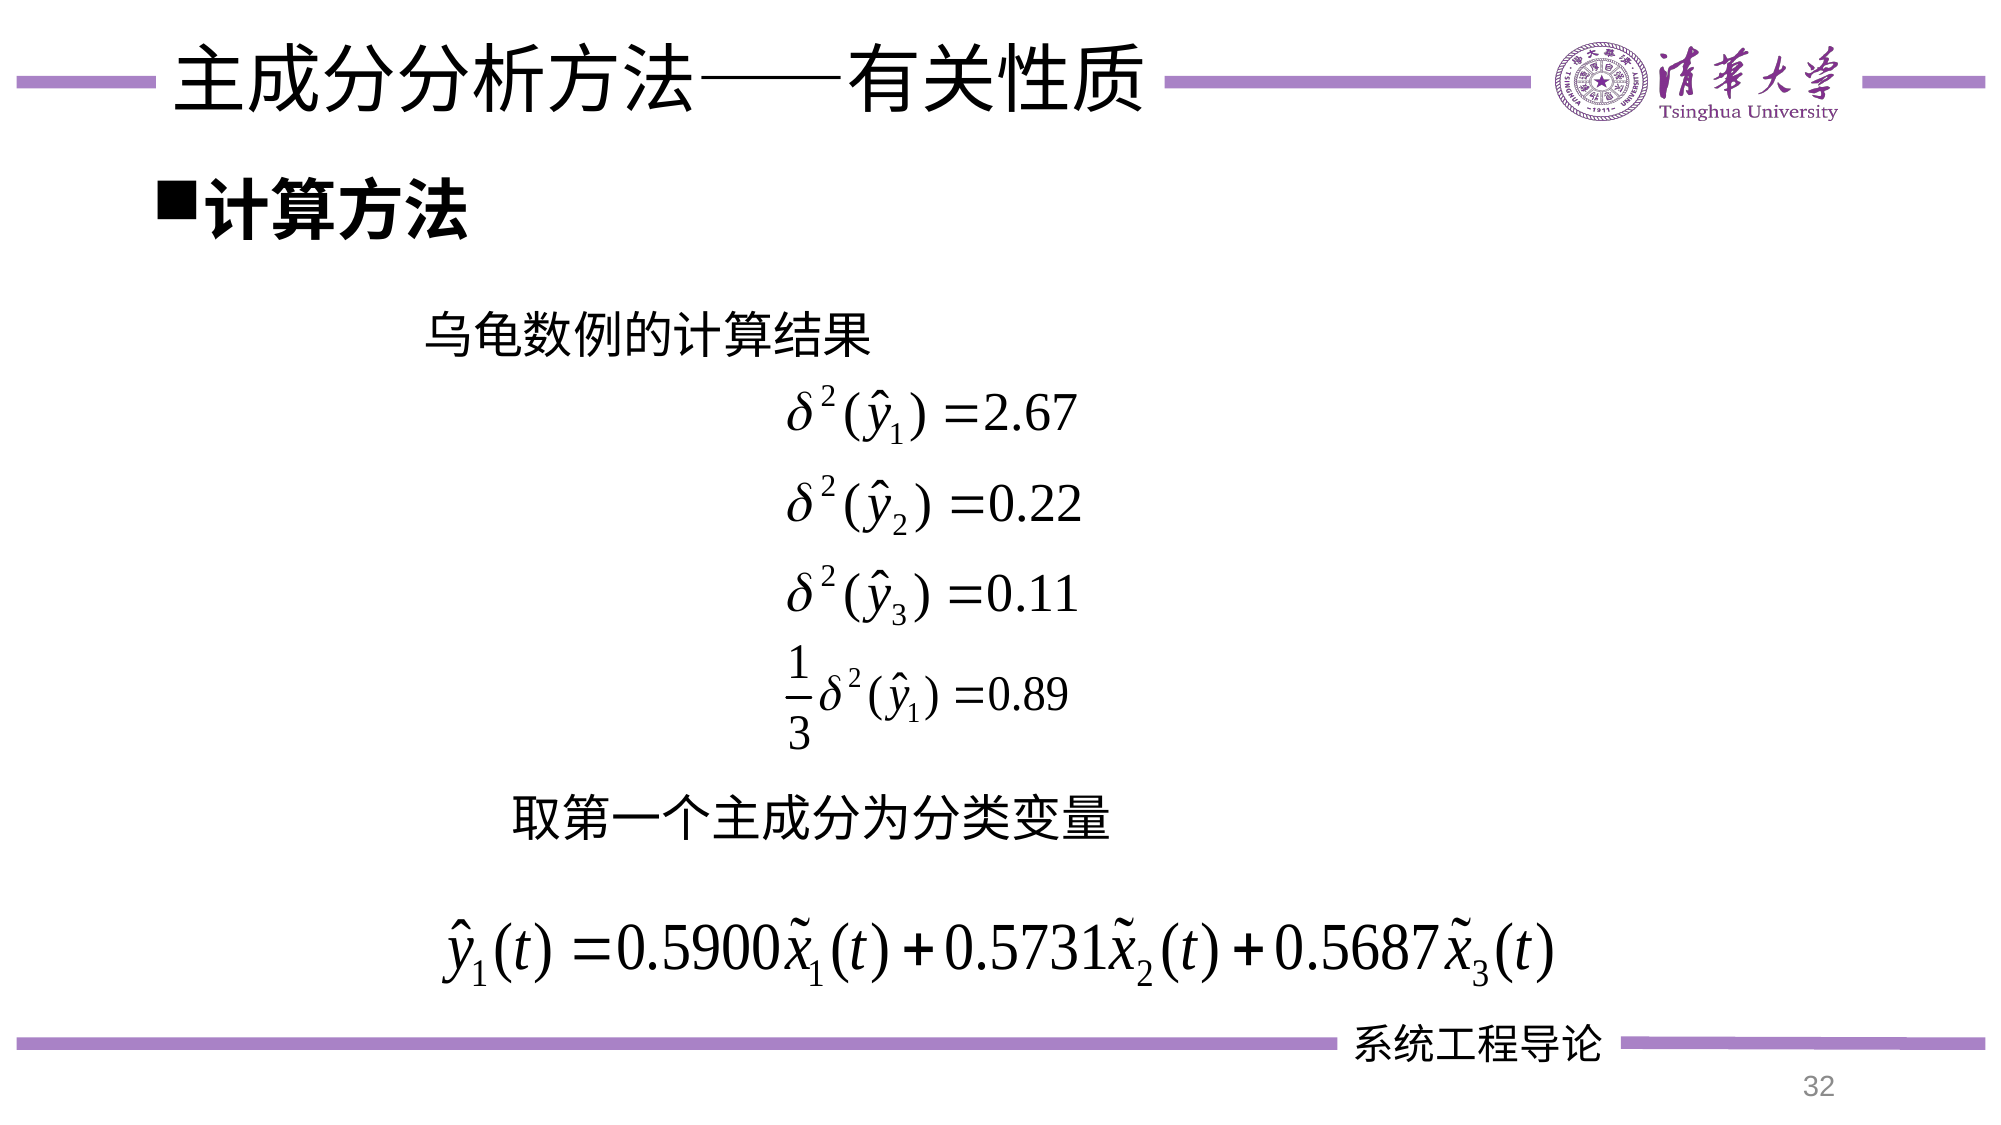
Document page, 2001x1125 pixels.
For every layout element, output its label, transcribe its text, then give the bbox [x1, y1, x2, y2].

title 主成分分析方法——有关性质 [155, 0, 1165, 191]
list 计算方法 [137, 169, 1863, 1010]
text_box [777, 367, 1097, 642]
slide_number 32 [1675, 1055, 1963, 1115]
picture [1555, 42, 1648, 121]
picture [1659, 46, 1838, 121]
text_box 乌龟数例的计算结果 [385, 296, 888, 371]
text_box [430, 901, 1570, 1003]
text_box 取第一个主成分为分类变量 [496, 779, 1126, 854]
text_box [777, 625, 1081, 765]
